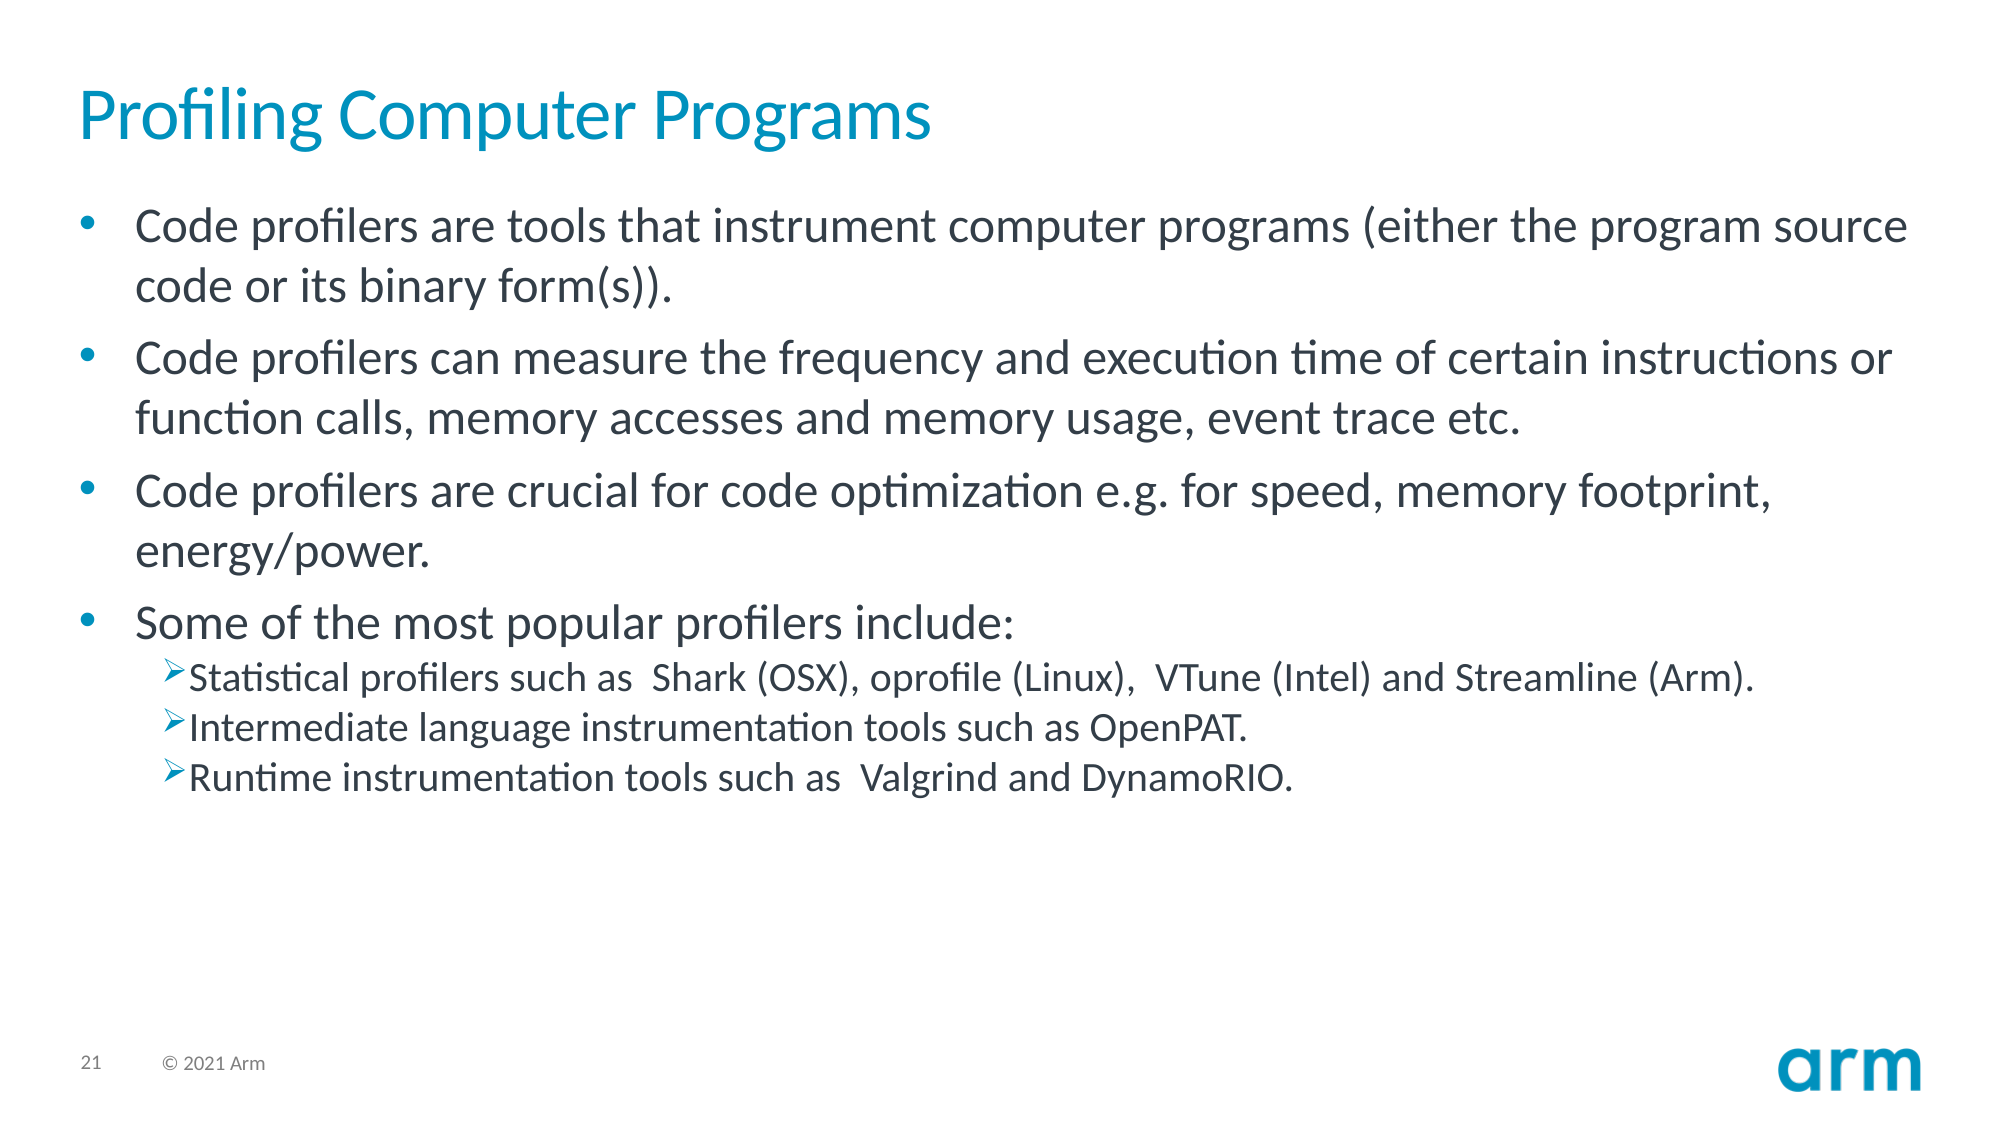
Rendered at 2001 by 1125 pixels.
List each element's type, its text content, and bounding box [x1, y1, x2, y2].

picture [1777, 1047, 1922, 1093]
list Code profilers are tools that instrument computer programs (either the program source code or its binary form(s)). Code profilers can measure the frequency and execution time of certain instructions or function calls, memory accesses and memory usage, event trace etc. Code profilers are crucial for code optimization e.g. for speed, memory footprint, energy/power. Some of the most popular profilers include: Statistical profilers such as Shark (OSX), oprofile (Linux), VTune (Intel) and Streamline (Arm). Intermediate language instrumentation tools such as OpenPAT. Runtime instrumentation tools such as Valgrind and DynamoRIO. [78, 192, 1922, 1004]
title Profiling Computer Programs [78, 78, 1922, 186]
